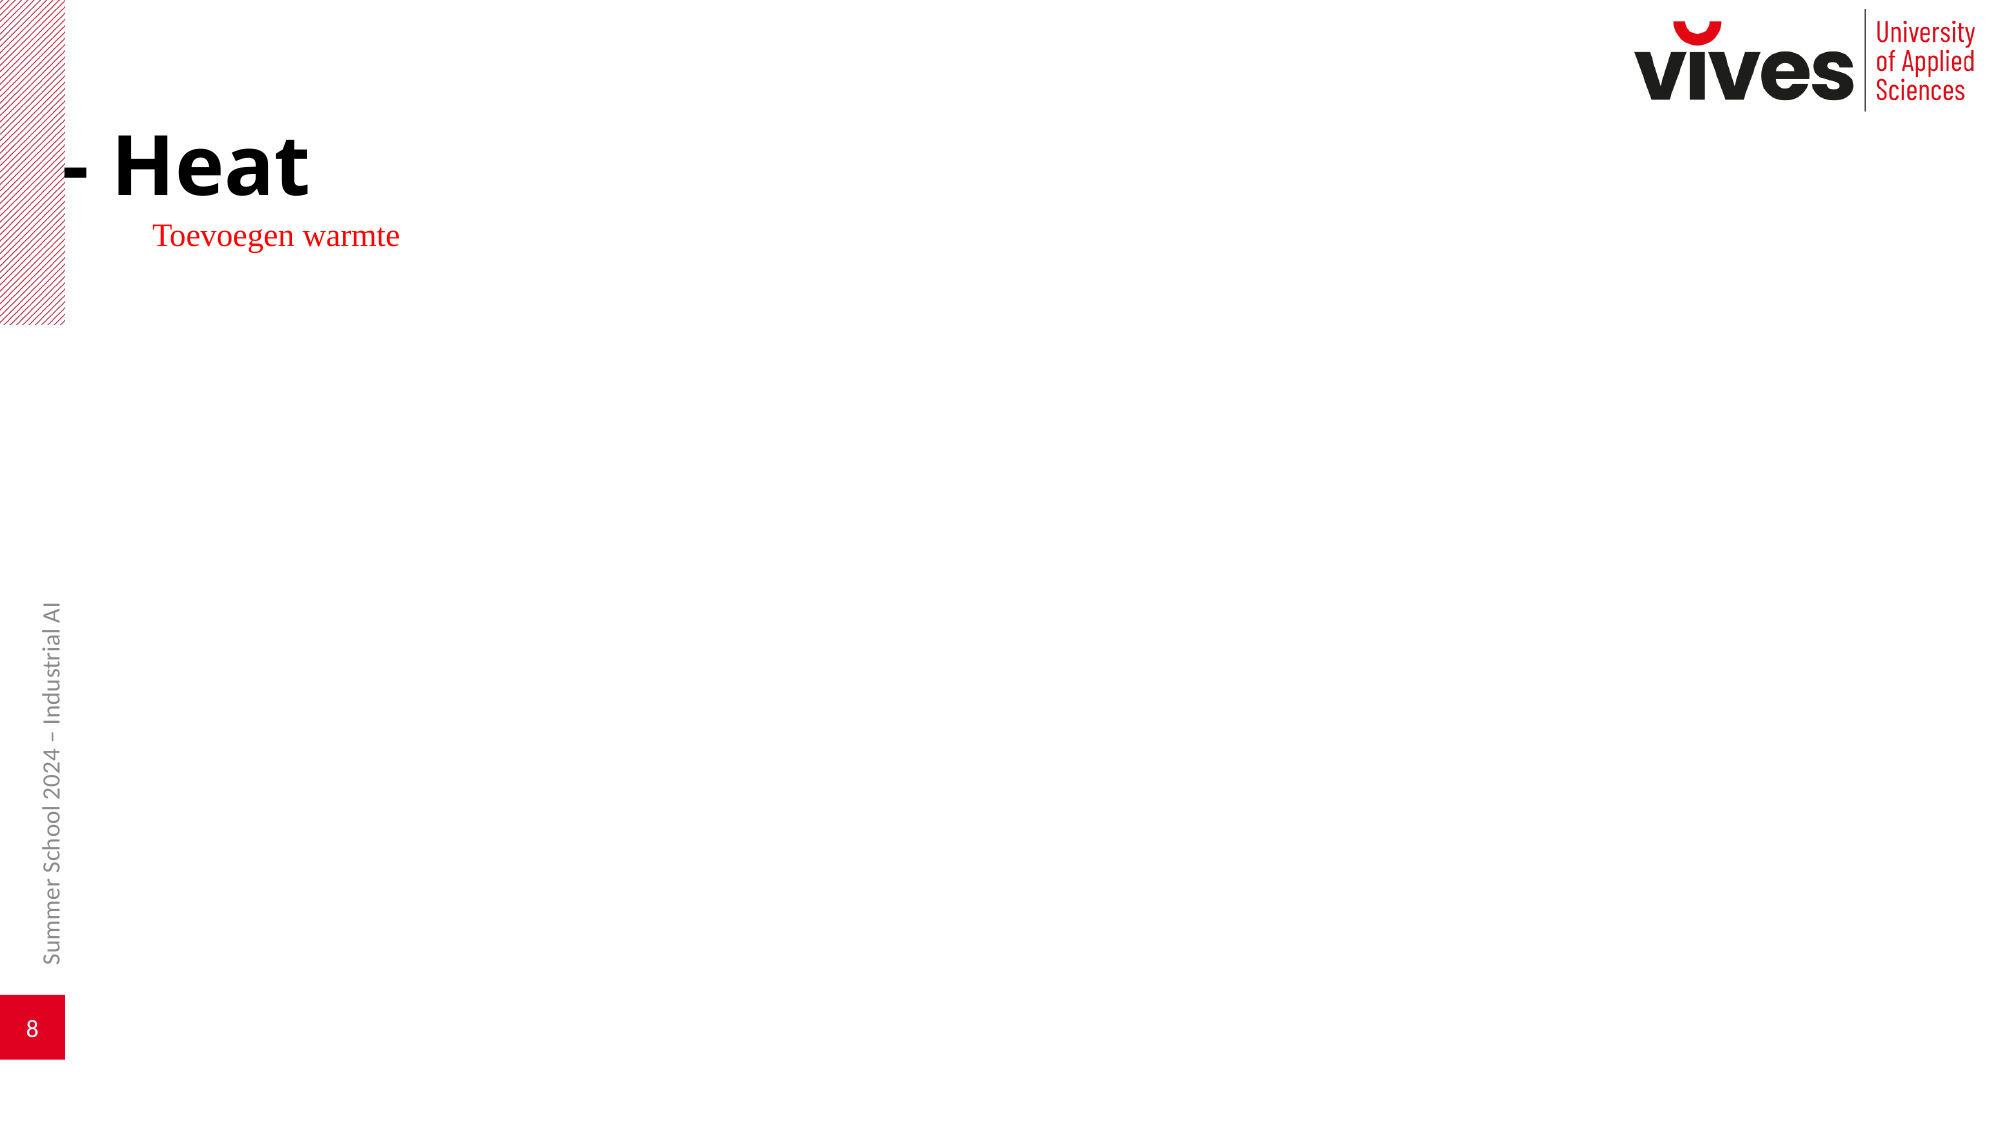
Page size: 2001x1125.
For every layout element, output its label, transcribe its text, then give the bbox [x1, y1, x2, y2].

title - Heat [47, 59, 1773, 278]
text_box Toevoegen warmte [137, 211, 1642, 262]
picture [0, 0, 65, 325]
picture [1634, 9, 1975, 112]
